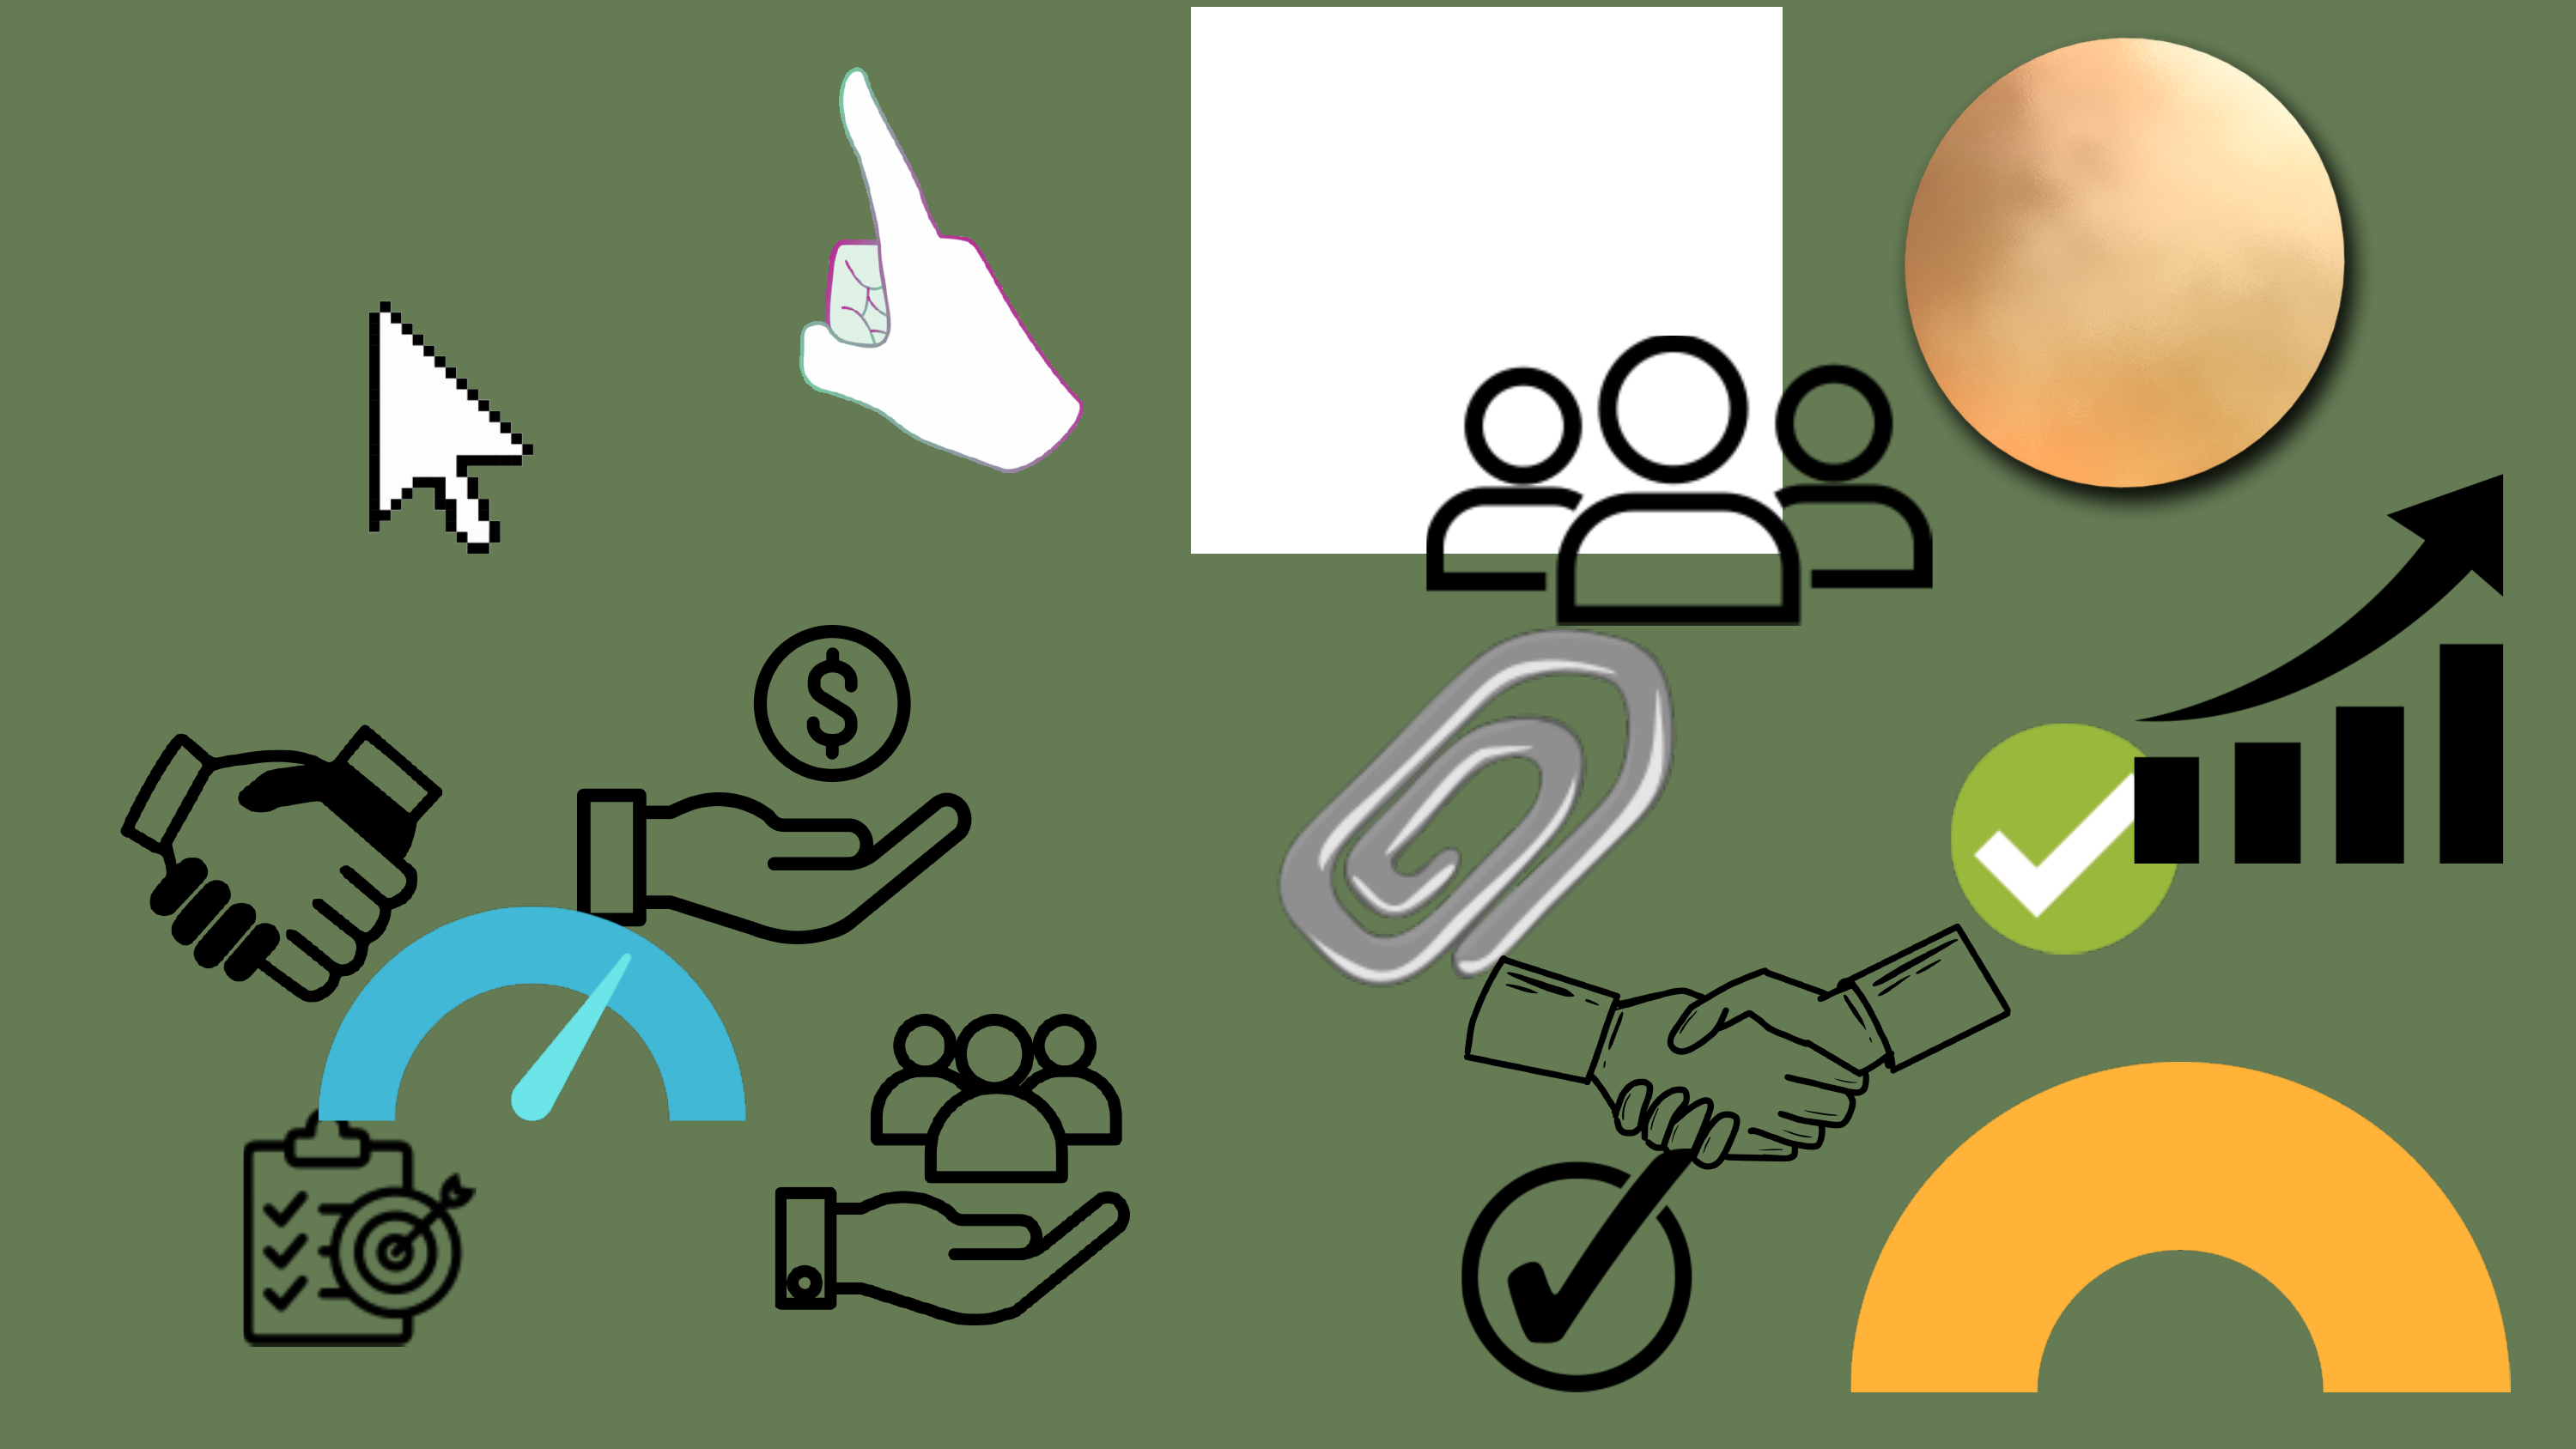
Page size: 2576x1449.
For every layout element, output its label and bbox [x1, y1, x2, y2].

picture [28, 0, 1084, 554]
text_box [1243, 625, 1680, 1003]
text_box [775, 1014, 1132, 1325]
picture [1191, 7, 1783, 554]
picture [276, 864, 790, 1164]
text_box [1461, 1149, 1698, 1392]
text_box [1889, 27, 2379, 526]
text_box [1850, 1062, 2511, 1392]
text_box [1463, 923, 2011, 1170]
text_box [119, 724, 443, 1003]
text_box [243, 1107, 477, 1347]
text_box [577, 625, 974, 944]
text_box [1951, 724, 2181, 955]
text_box [2134, 474, 2504, 864]
text_box [1426, 336, 1933, 626]
